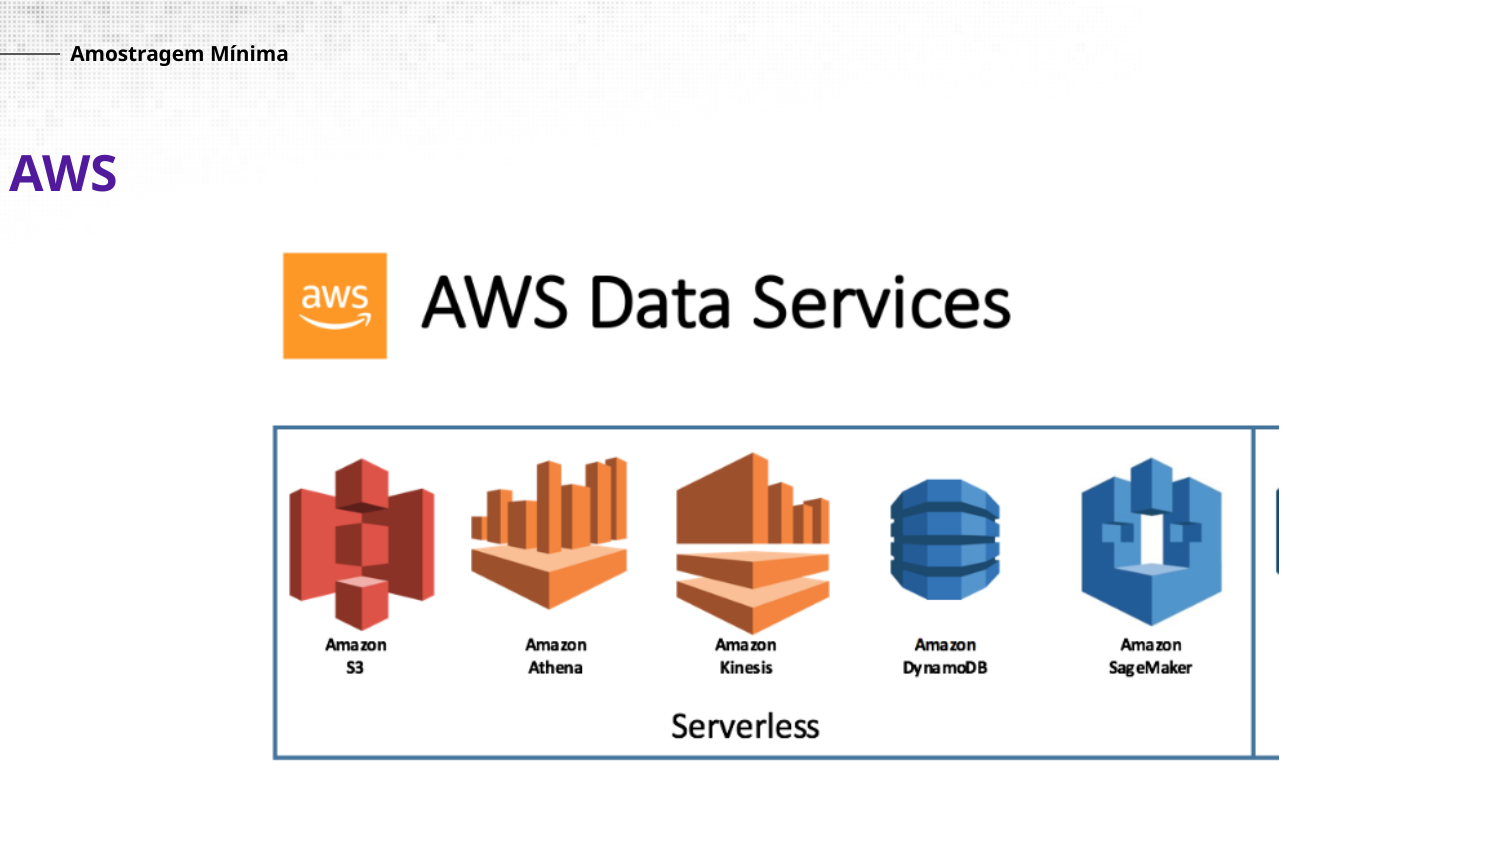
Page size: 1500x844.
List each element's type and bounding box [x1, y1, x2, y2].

text_box [0, 0, 1500, 251]
picture [220, 206, 1280, 821]
